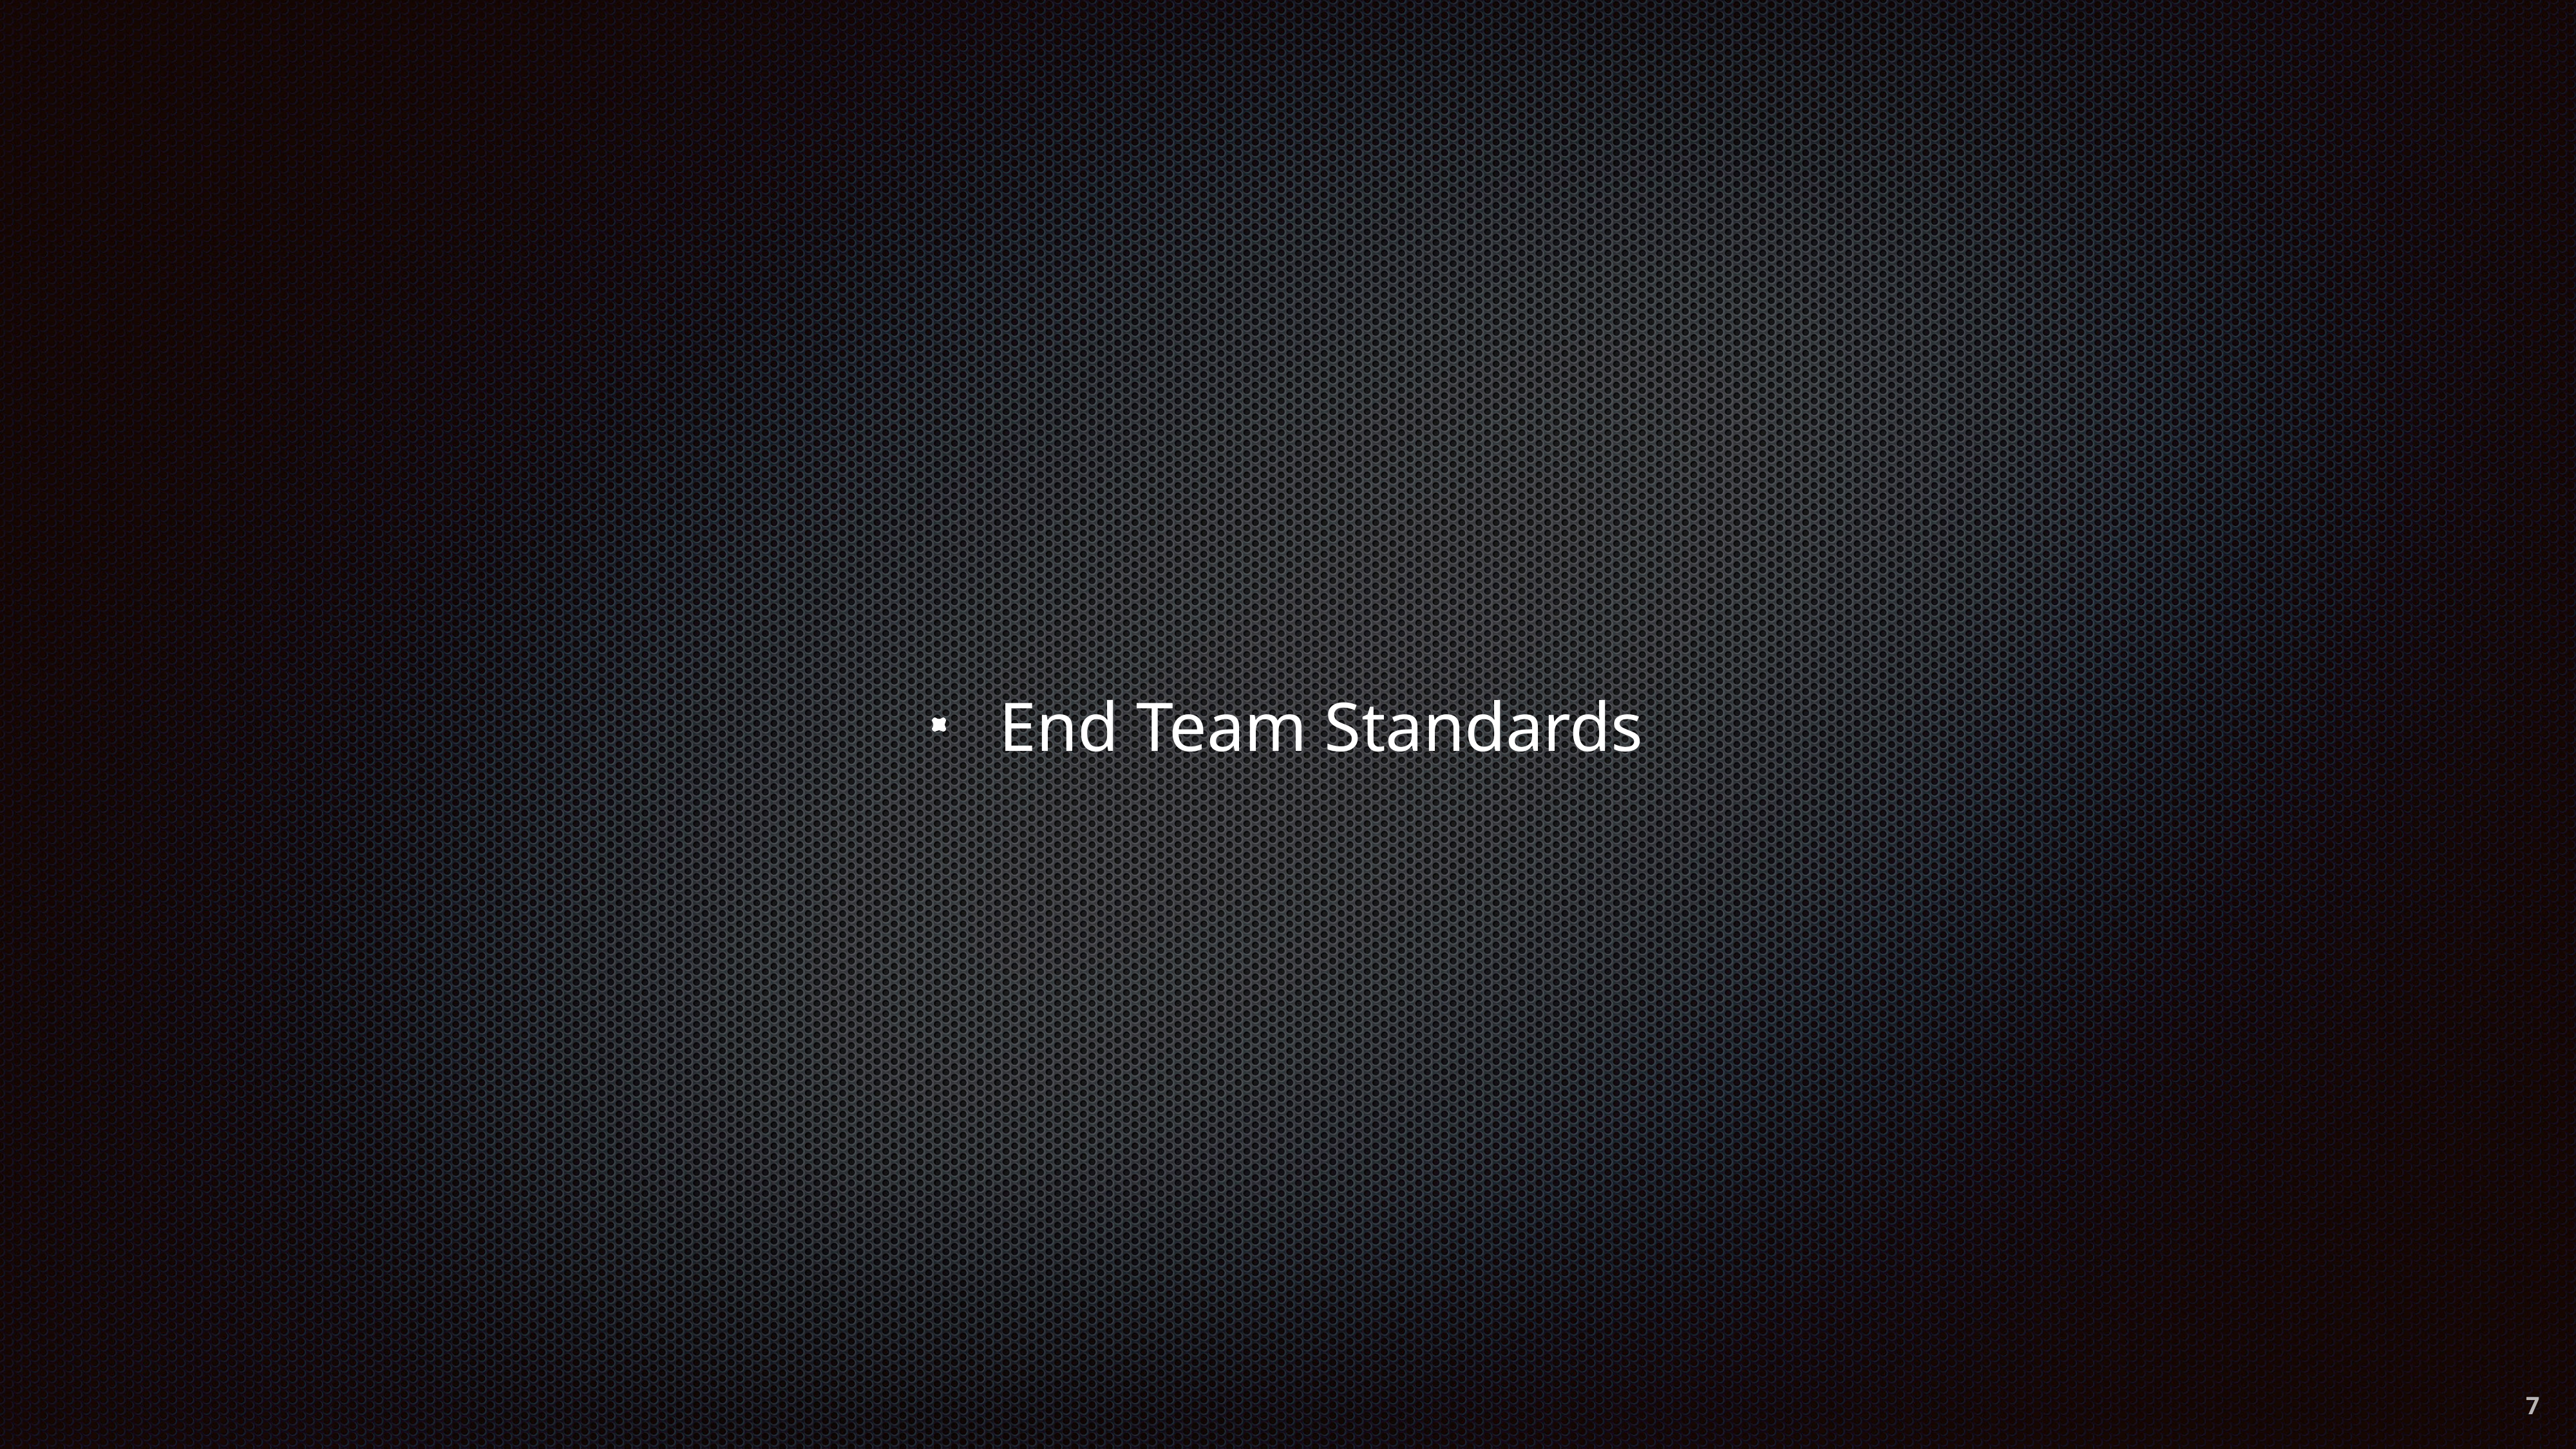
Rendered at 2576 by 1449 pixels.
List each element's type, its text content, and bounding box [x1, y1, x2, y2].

picture [0, 0, 2576, 1449]
list End Team Standards [155, 204, 2421, 1245]
slide_number 7 [2505, 1386, 2546, 1428]
